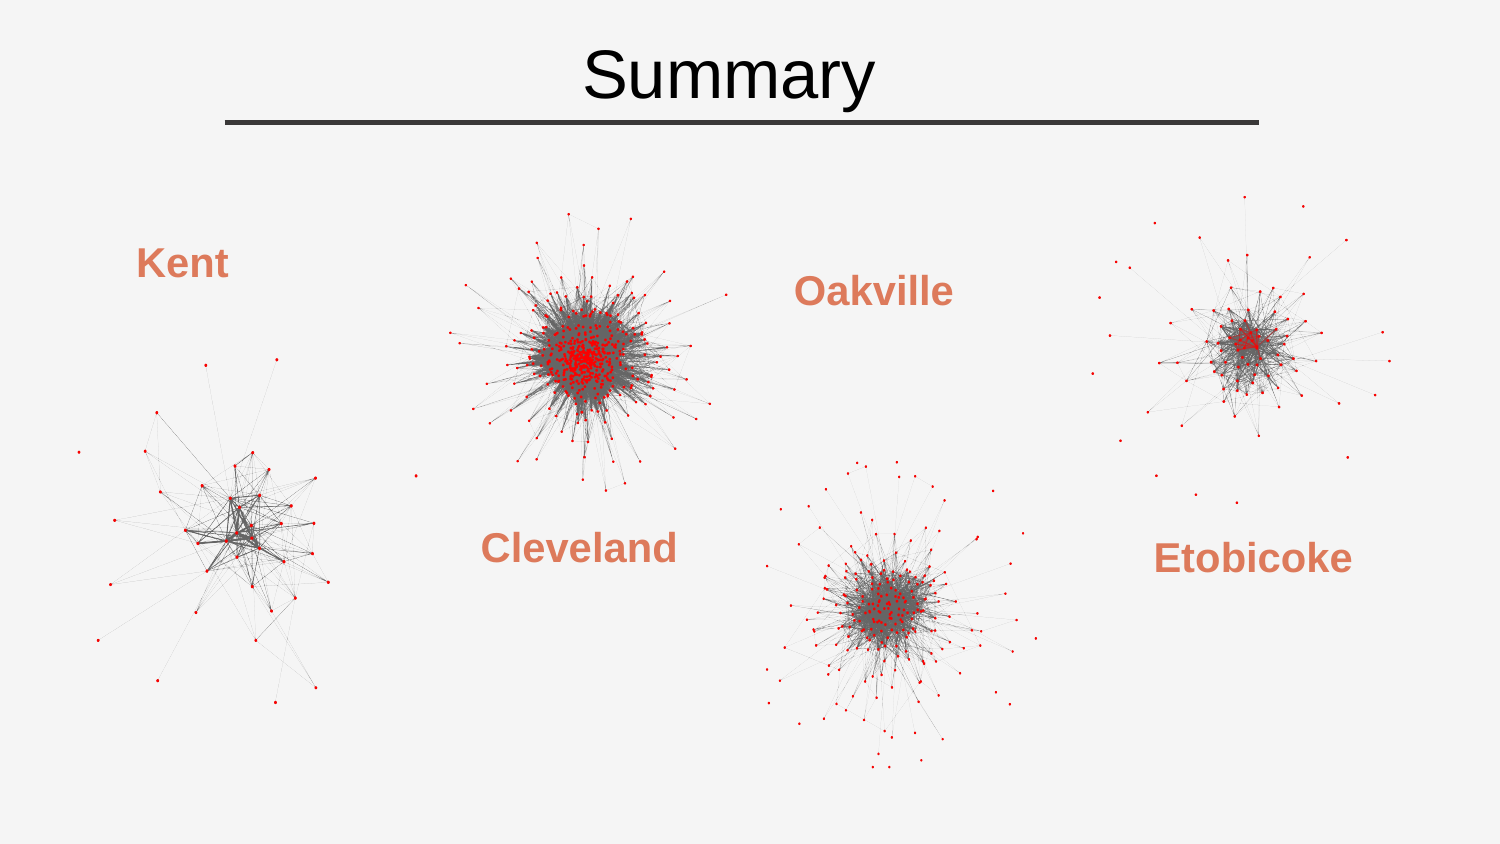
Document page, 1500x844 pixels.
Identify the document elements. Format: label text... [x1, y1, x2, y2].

picture [54, 183, 1053, 789]
text_box Kent [121, 228, 322, 294]
text_box Oakville [779, 255, 980, 321]
picture [1070, 167, 1421, 525]
text_box Cleveland [465, 524, 736, 578]
title Summary [567, 15, 1500, 138]
text_box Etobicoke [1138, 523, 1458, 589]
